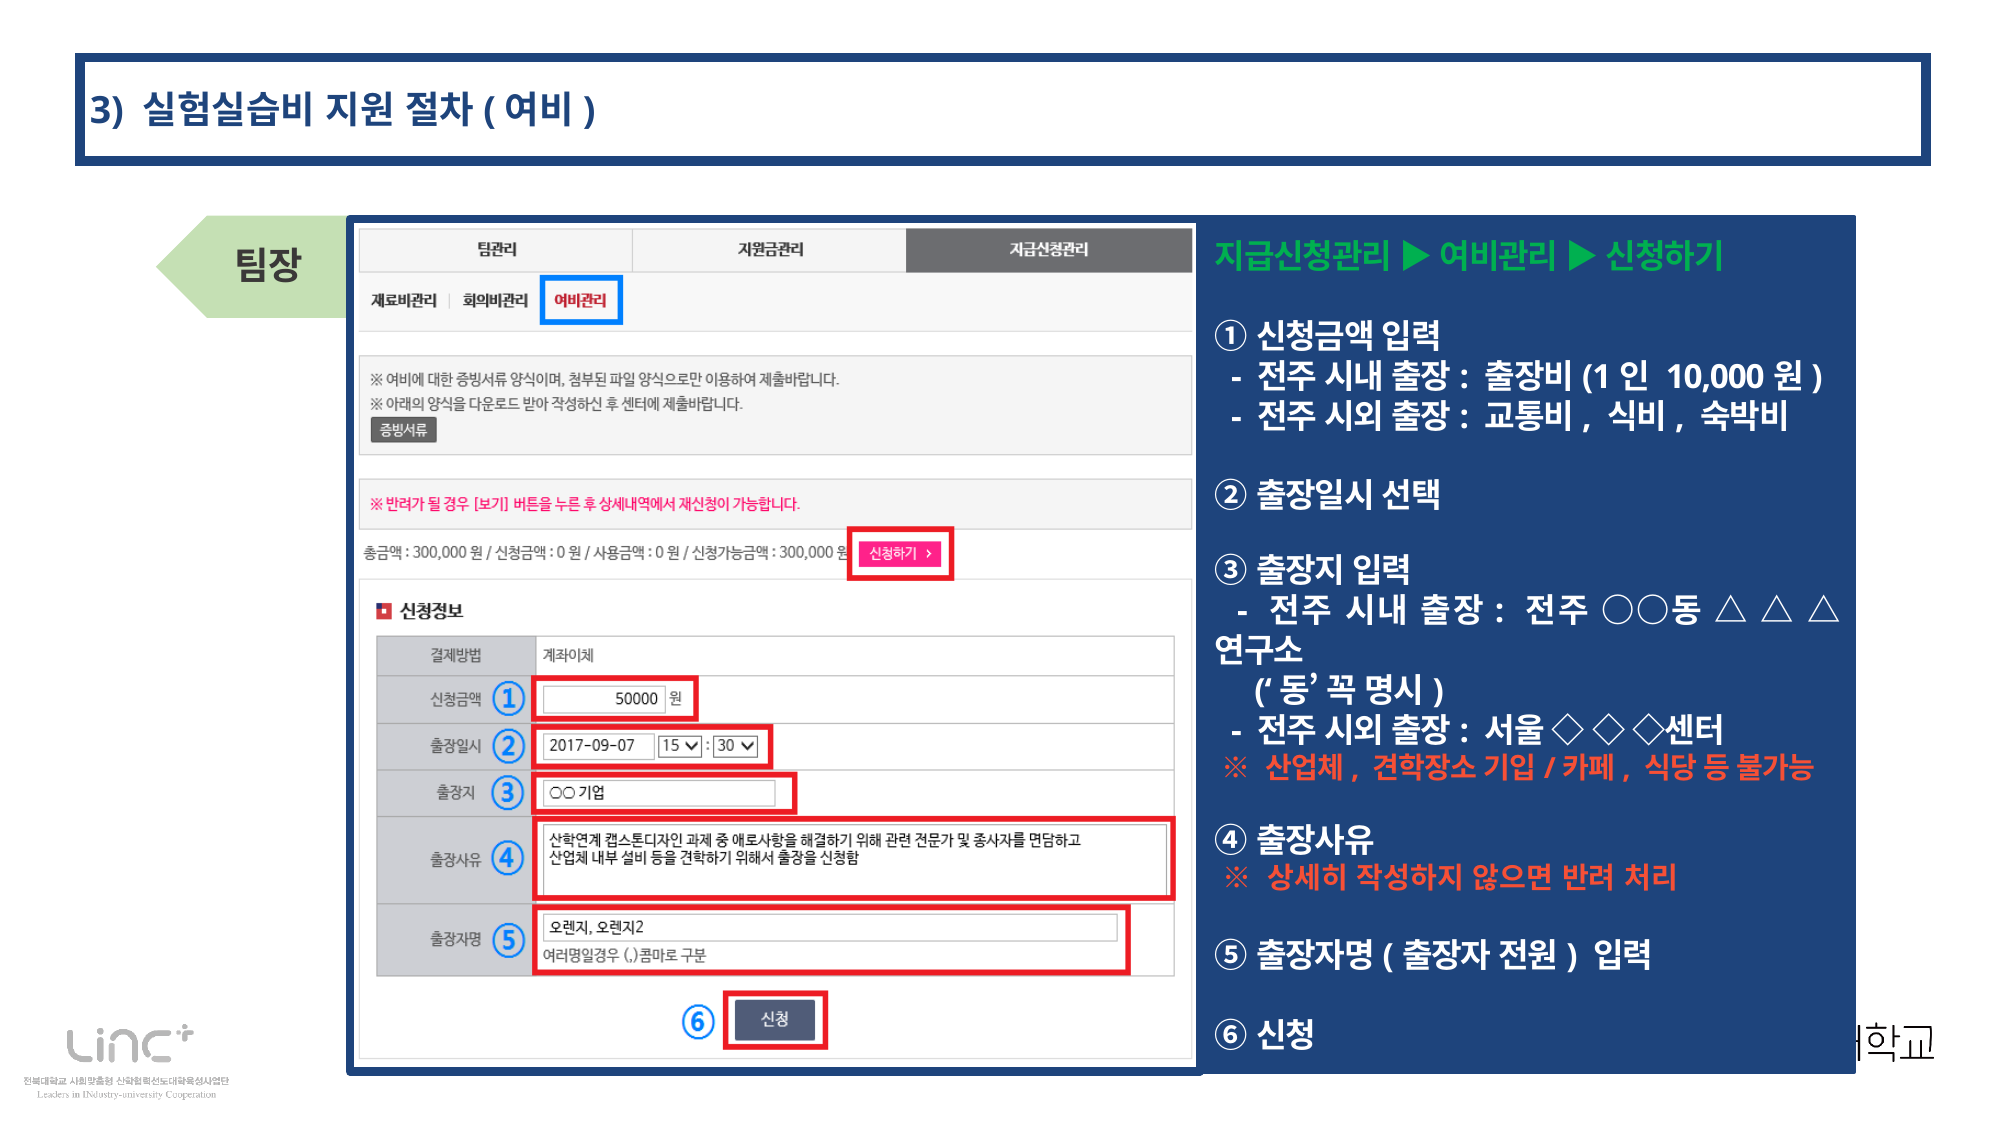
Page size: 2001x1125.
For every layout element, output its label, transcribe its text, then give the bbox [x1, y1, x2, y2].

picture [20, 1019, 231, 1103]
picture [1855, 999, 1934, 1072]
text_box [349, 217, 1855, 1072]
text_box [155, 215, 363, 318]
text_box 3) 실험실습비 지원 절차(여비) [75, 78, 611, 139]
text_box [79, 56, 1927, 162]
